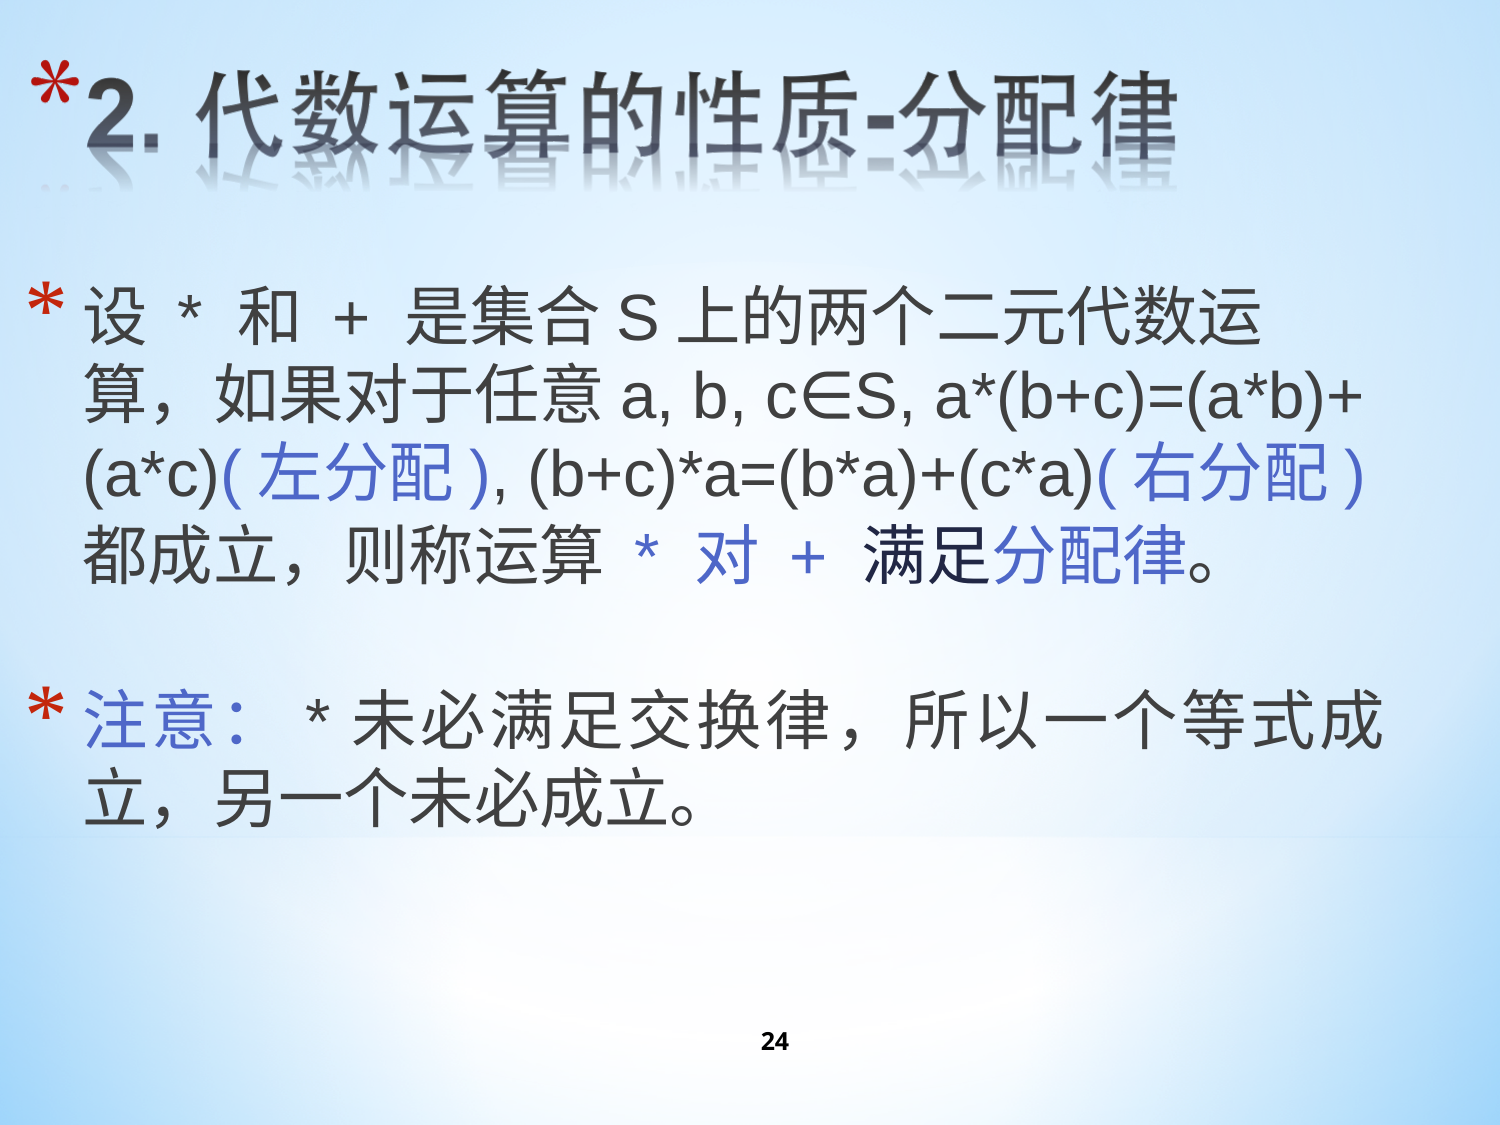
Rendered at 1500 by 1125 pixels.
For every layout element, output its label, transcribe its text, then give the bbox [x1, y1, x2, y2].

picture [0, 0, 1500, 1125]
slide_number 24 [751, 1024, 799, 1066]
list 设 * 和 + 是集合S上的两个二元代数运算，如果对于任意a, b, c∈S, a*(b+c)=(a*b)+(a*c)(左分配), (b+c)*a=(b*a)+(c*a)(右分配) 都成立，则称运算 * 对 + 满足分配律。 注意：*未必满足交换律，所以一个等式成立，另一个未必成立。 [17, 267, 1394, 1024]
